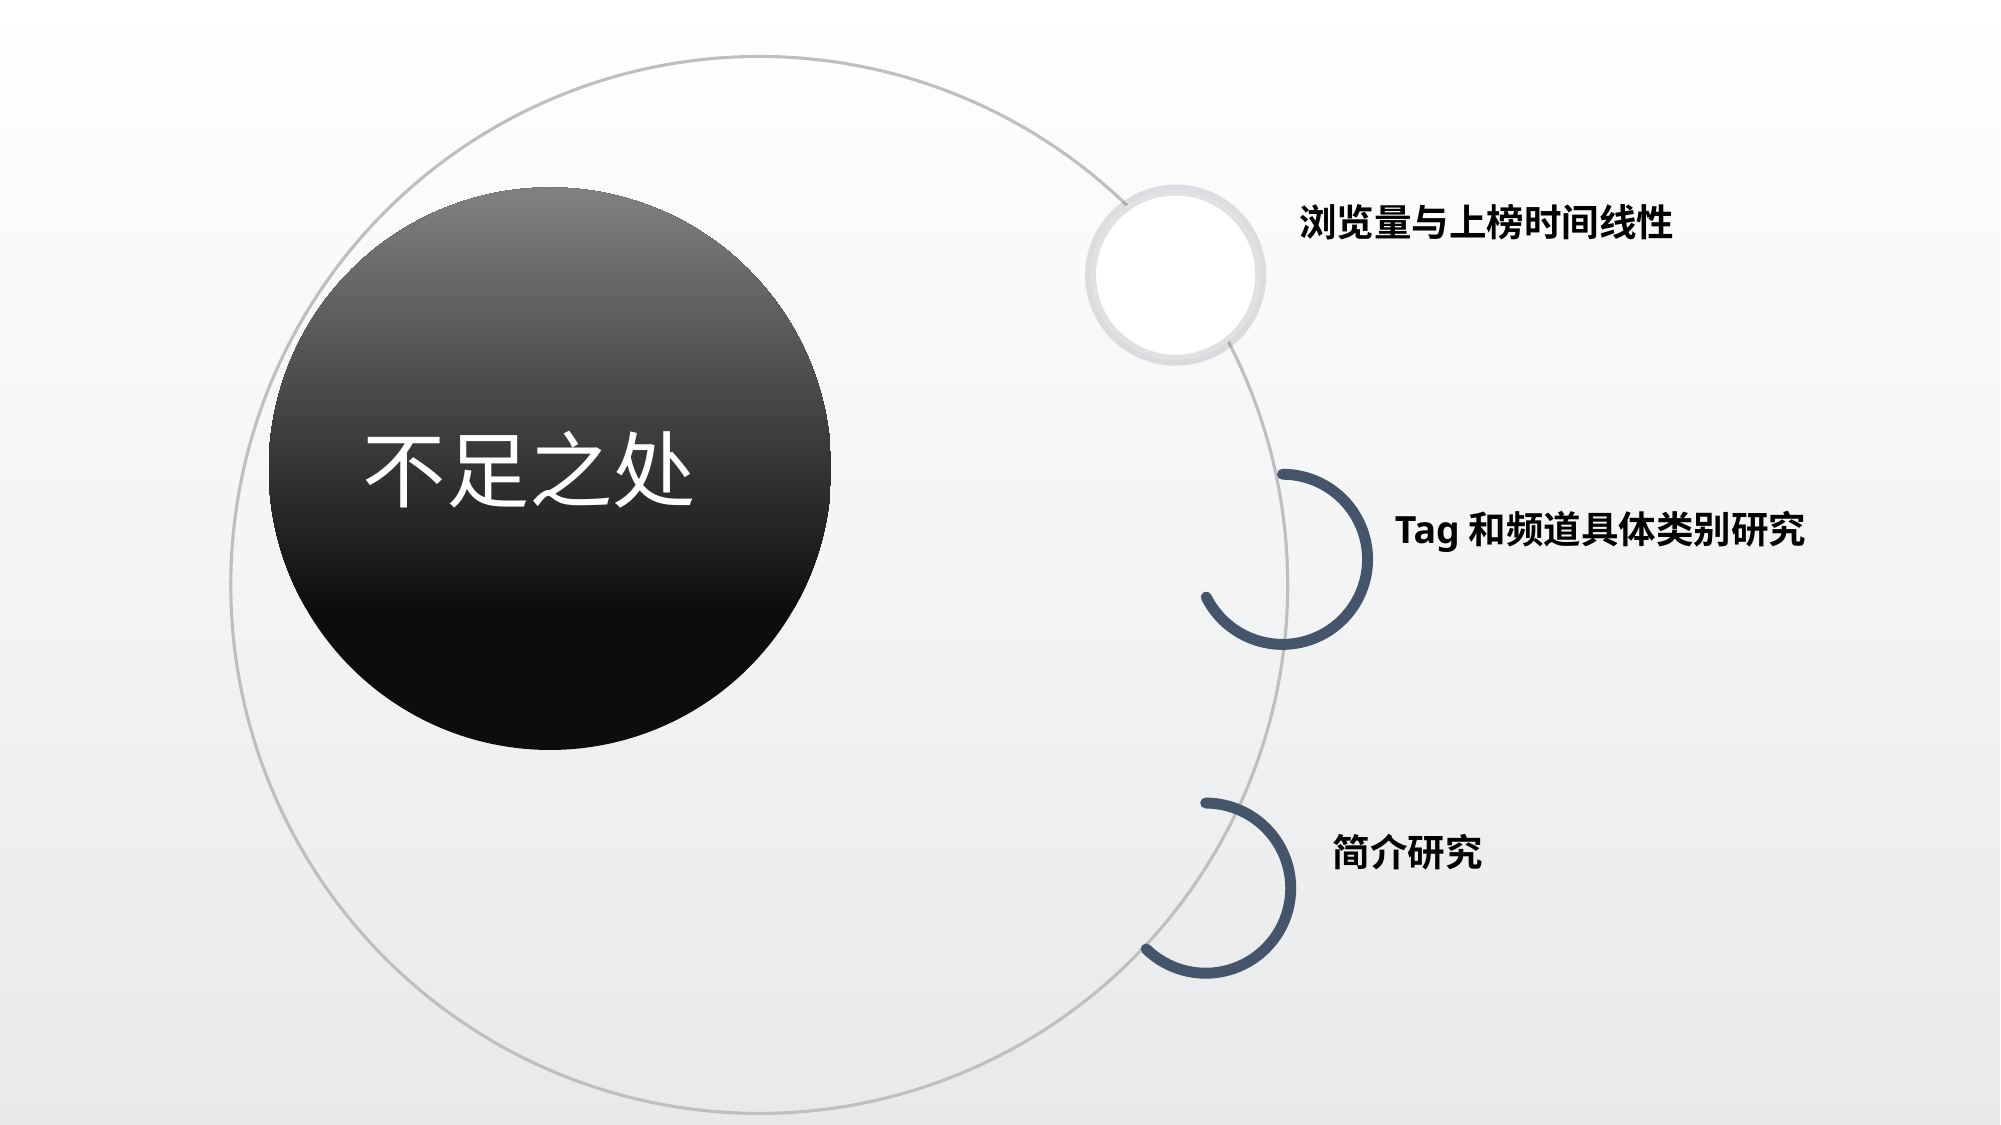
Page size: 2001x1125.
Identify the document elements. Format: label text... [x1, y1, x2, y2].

text_box 浏览量与上榜时间线性 [1284, 191, 1690, 252]
text_box 简介研究 [1317, 821, 1498, 882]
text_box Tag和频道具体类别研究 [1380, 498, 1822, 559]
text_box [1206, 474, 1368, 645]
text_box [1146, 803, 1291, 974]
text_box [229, 55, 1286, 1115]
text_box [1090, 190, 1261, 361]
